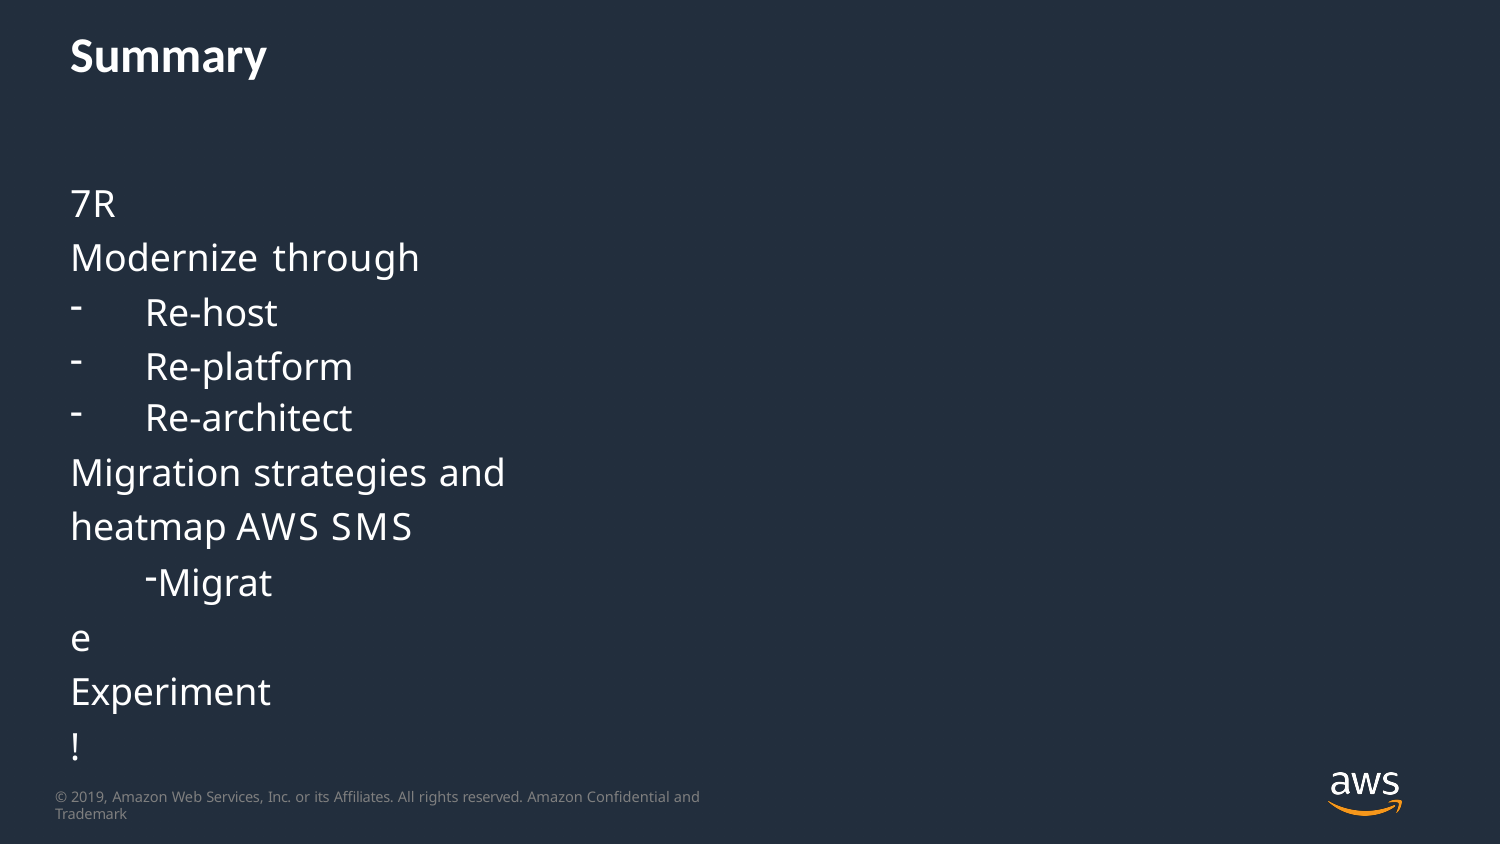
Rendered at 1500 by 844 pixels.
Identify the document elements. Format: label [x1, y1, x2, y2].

text_box [0, 0, 1500, 844]
